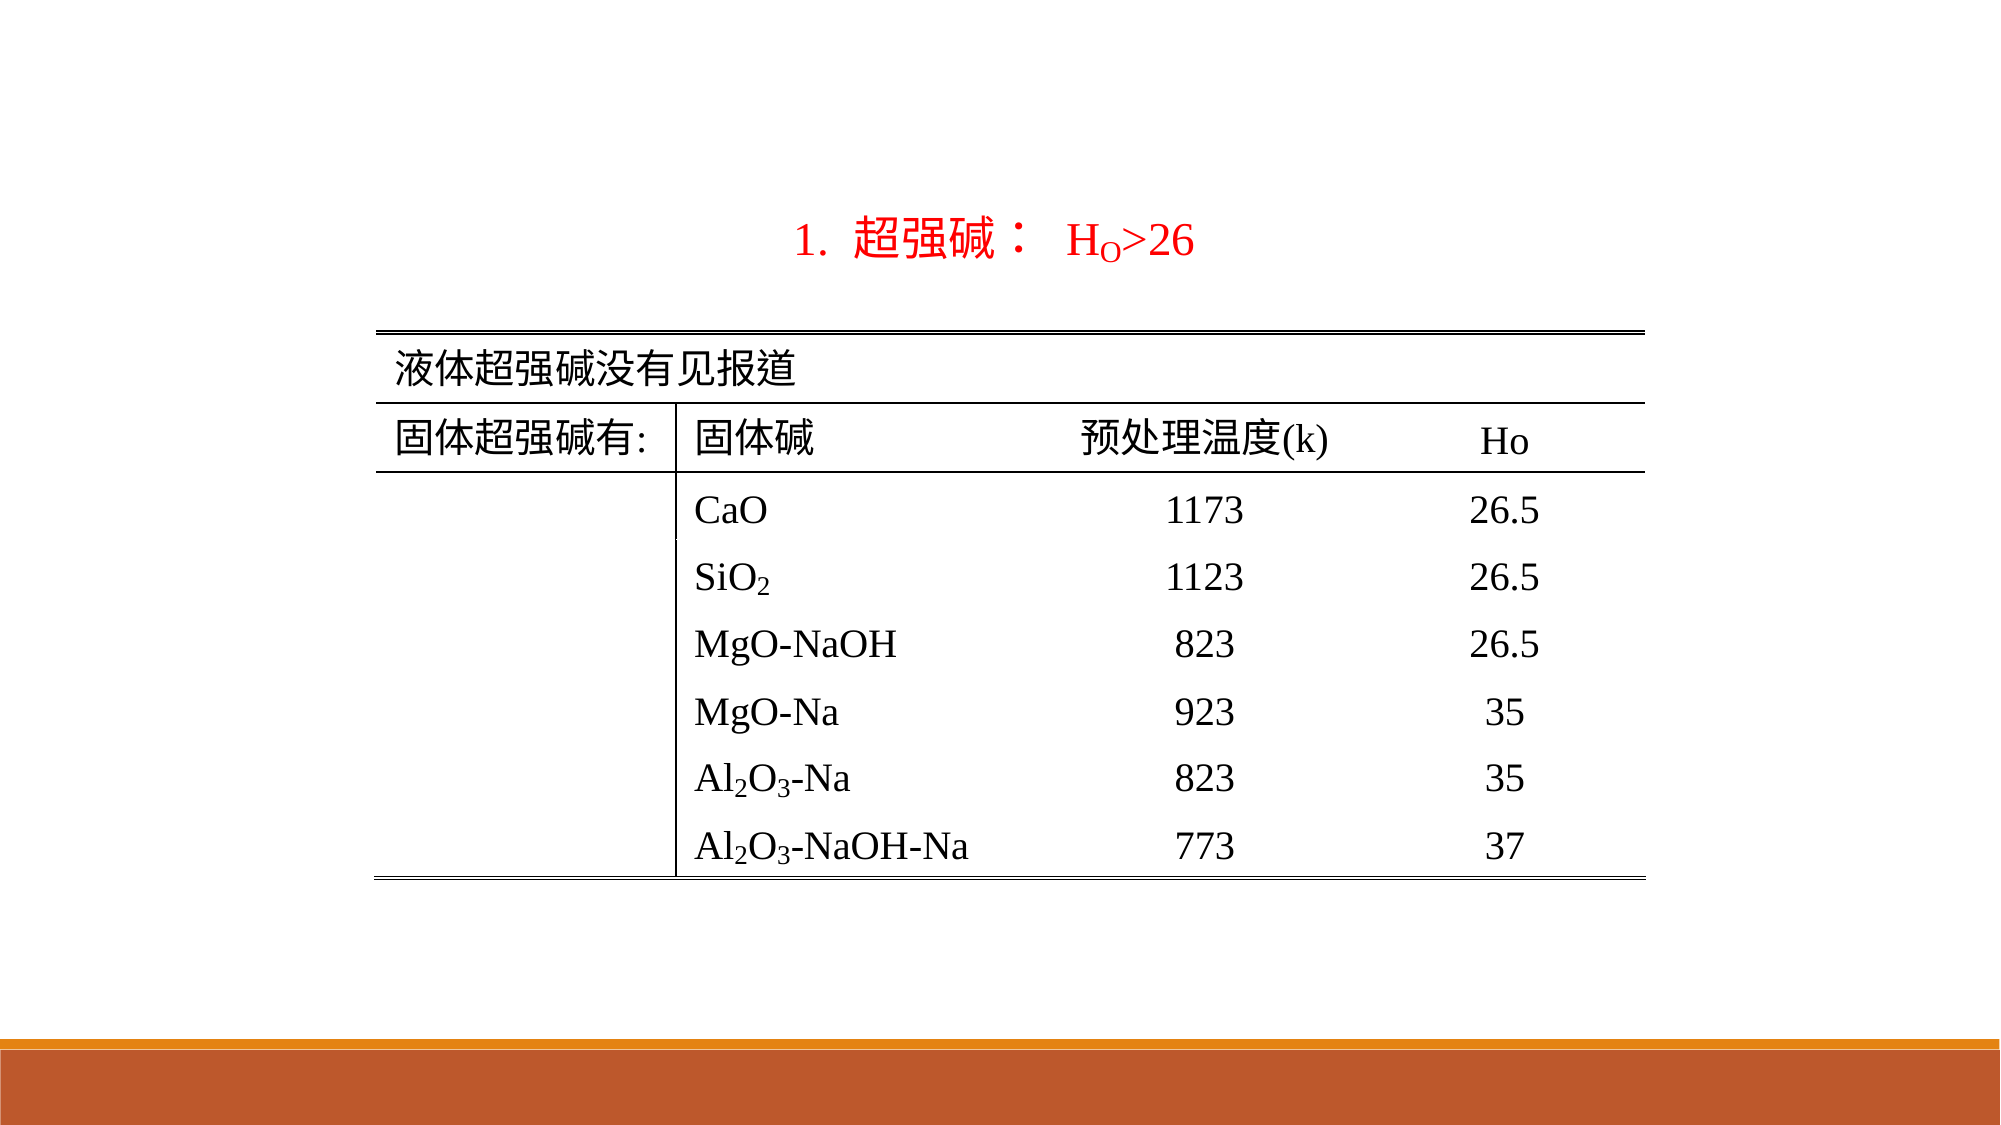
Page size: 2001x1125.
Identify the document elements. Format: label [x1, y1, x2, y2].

text_box [249, 207, 1741, 922]
